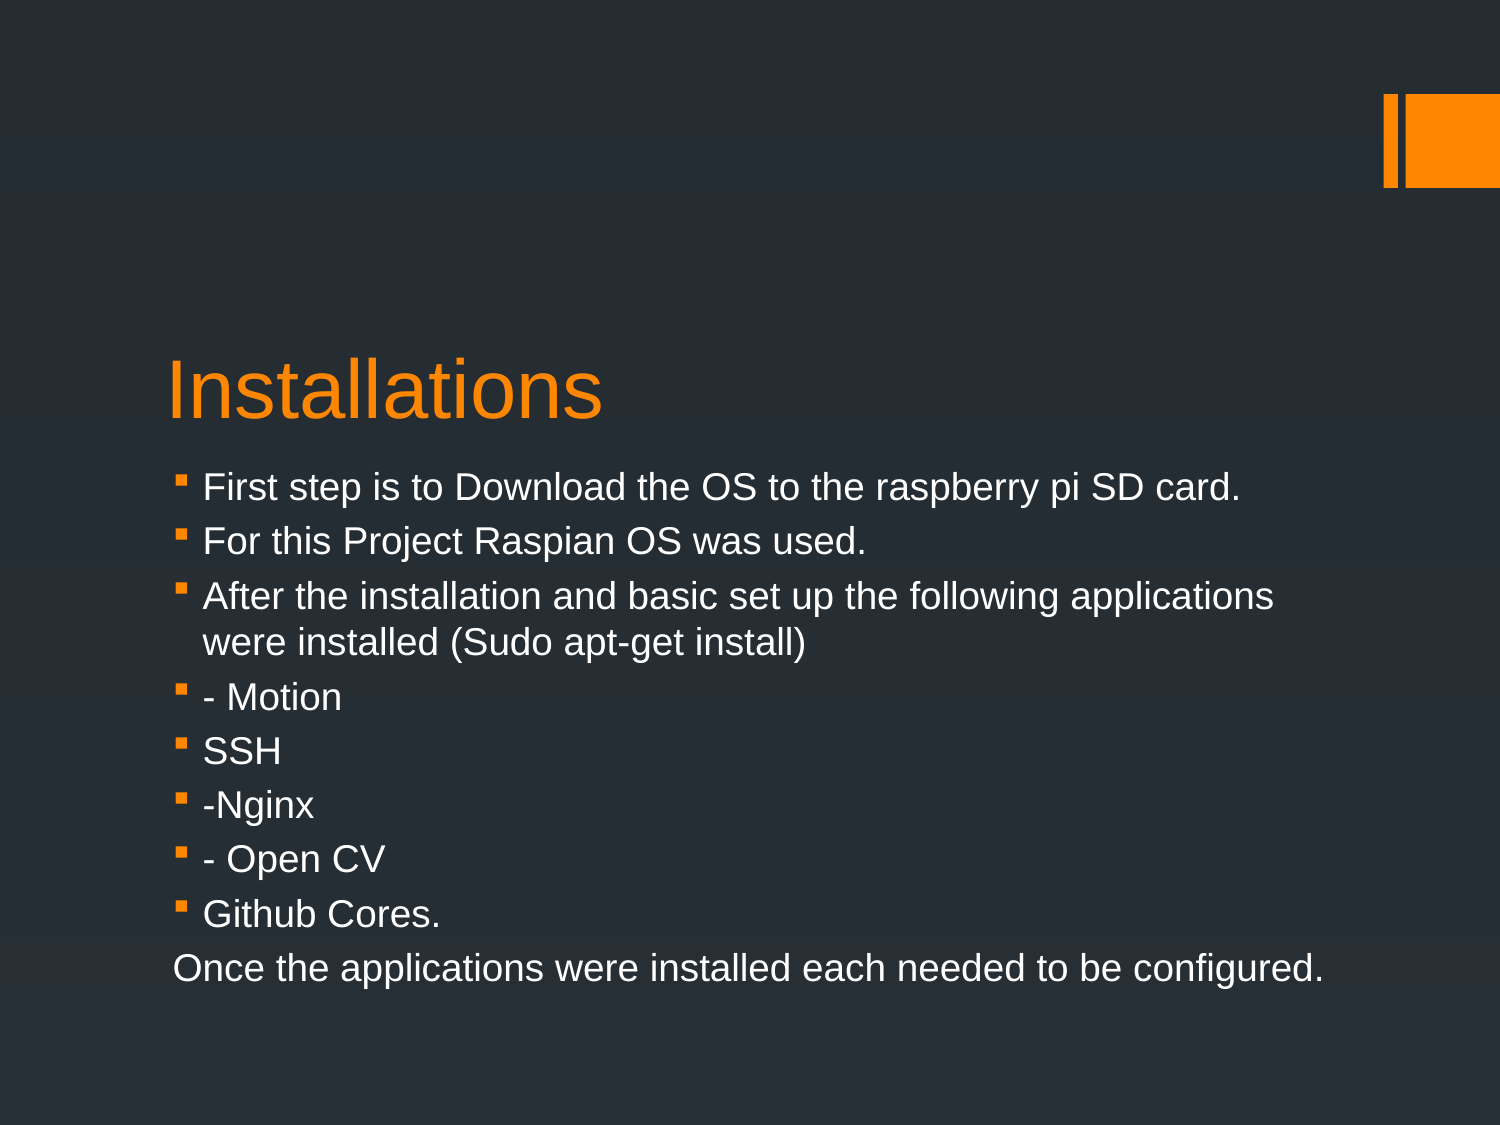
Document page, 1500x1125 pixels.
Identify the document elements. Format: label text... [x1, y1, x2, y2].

list First step is to Download the OS to the raspberry pi SD card. For this Project Raspian OS was used. After the installation and basic set up the following applications were installed (Sudo apt-get install) - Motion SSH -Nginx - Open CV Github Cores. Once the applications were installed each needed to be configured. [150, 454, 1350, 1035]
title Installations [150, 253, 1350, 443]
